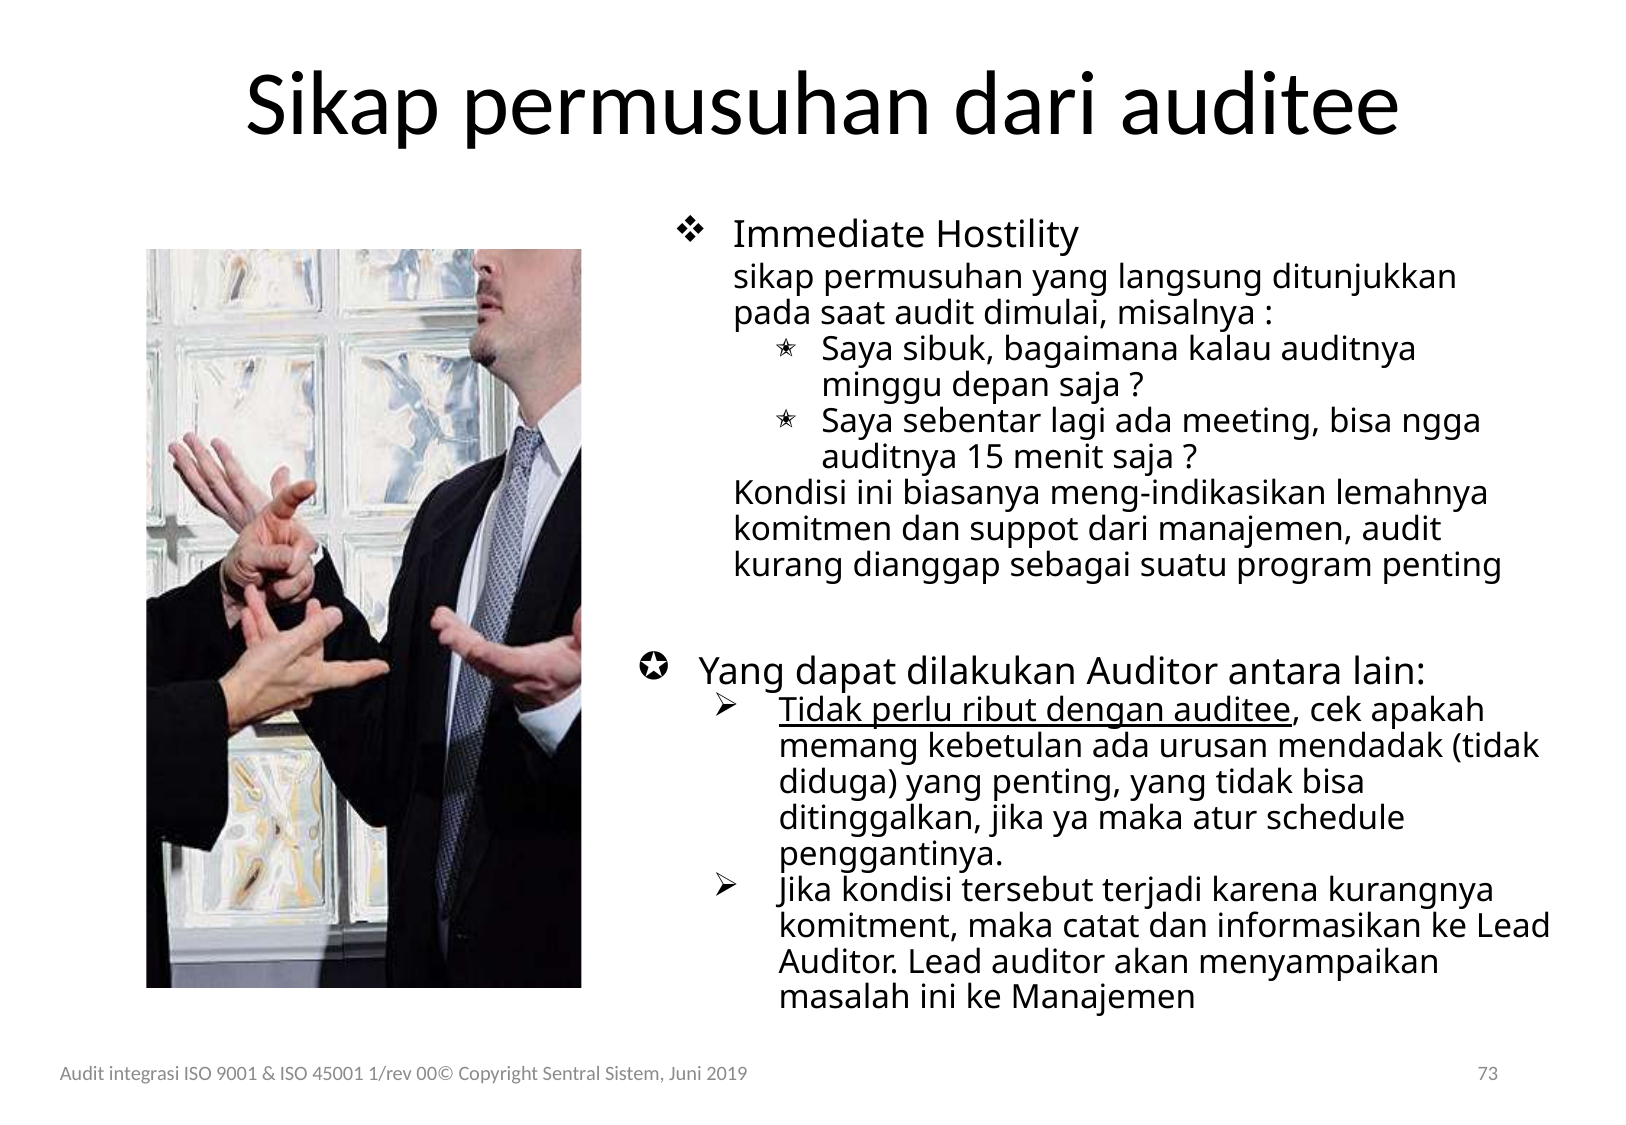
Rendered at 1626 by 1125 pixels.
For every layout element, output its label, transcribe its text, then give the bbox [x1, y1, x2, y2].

text_box Sikap permusuhan dari auditee [139, 54, 1510, 161]
footer Audit integrasi ISO 9001 & ISO 45001 1/rev 00© Copyright Sentral Sistem, Juni 2019 [44, 1042, 1087, 1103]
picture [146, 249, 582, 988]
text_box Immediate Hostility sikap permusuhan yang langsung ditunjukkan pada saat audit dimulai, misalnya : Saya sibuk, bagaimana kalau auditnya minggu depan saja ? Saya sebentar lagi ada meeting, bisa ngga auditnya 15 menit saja ? Kondisi ini biasanya meng-indikasikan lemahnya komitmen dan suppot dari manajemen, audit kurang dianggap sebagai suatu program penting [658, 207, 1557, 591]
text_box Yang dapat dilakukan Auditor antara lain: Tidak perlu ribut dengan auditee, cek apakah memang kebetulan ada urusan mendadak (tidak diduga) yang penting, yang tidak bisa ditinggalkan, jika ya maka atur schedule penggantinya. Jika kondisi tersebut terjadi karena kurangnya komitment, maka catat dan informasikan ke Lead Auditor. Lead auditor akan menyampaikan masalah ini ke Manajemen [623, 645, 1578, 995]
slide_number 73 [1147, 1042, 1514, 1103]
